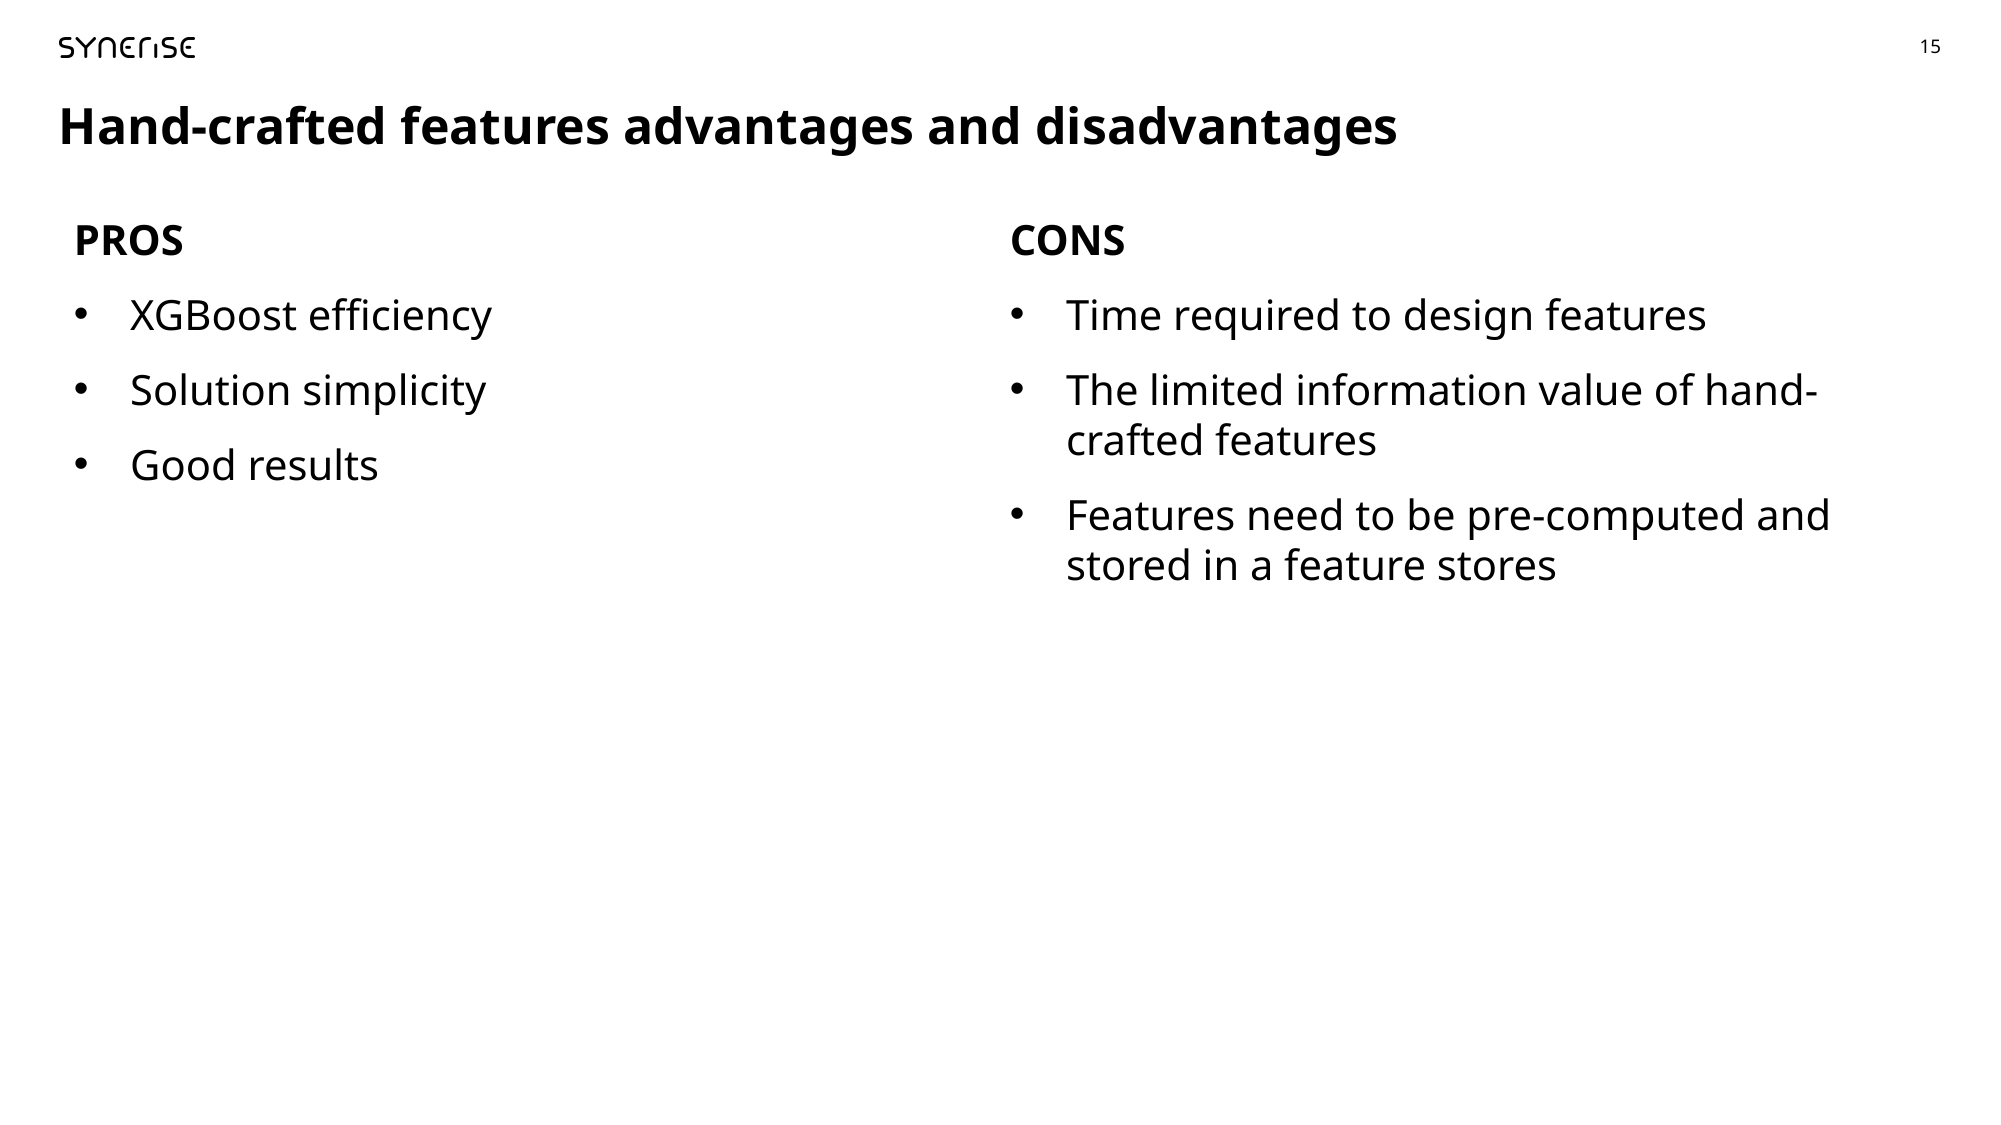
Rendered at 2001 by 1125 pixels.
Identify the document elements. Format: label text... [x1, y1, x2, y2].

text_box PROS XGBoost efficiency Solution simplicity Good results [58, 206, 994, 866]
picture [59, 37, 195, 58]
list Hand-crafted features advantages and disadvantages [59, 94, 1941, 744]
text_box CONS Time required to design features The limited information value of hand-crafted features Features need to be pre-computed and stored in a feature stores [994, 206, 1936, 967]
